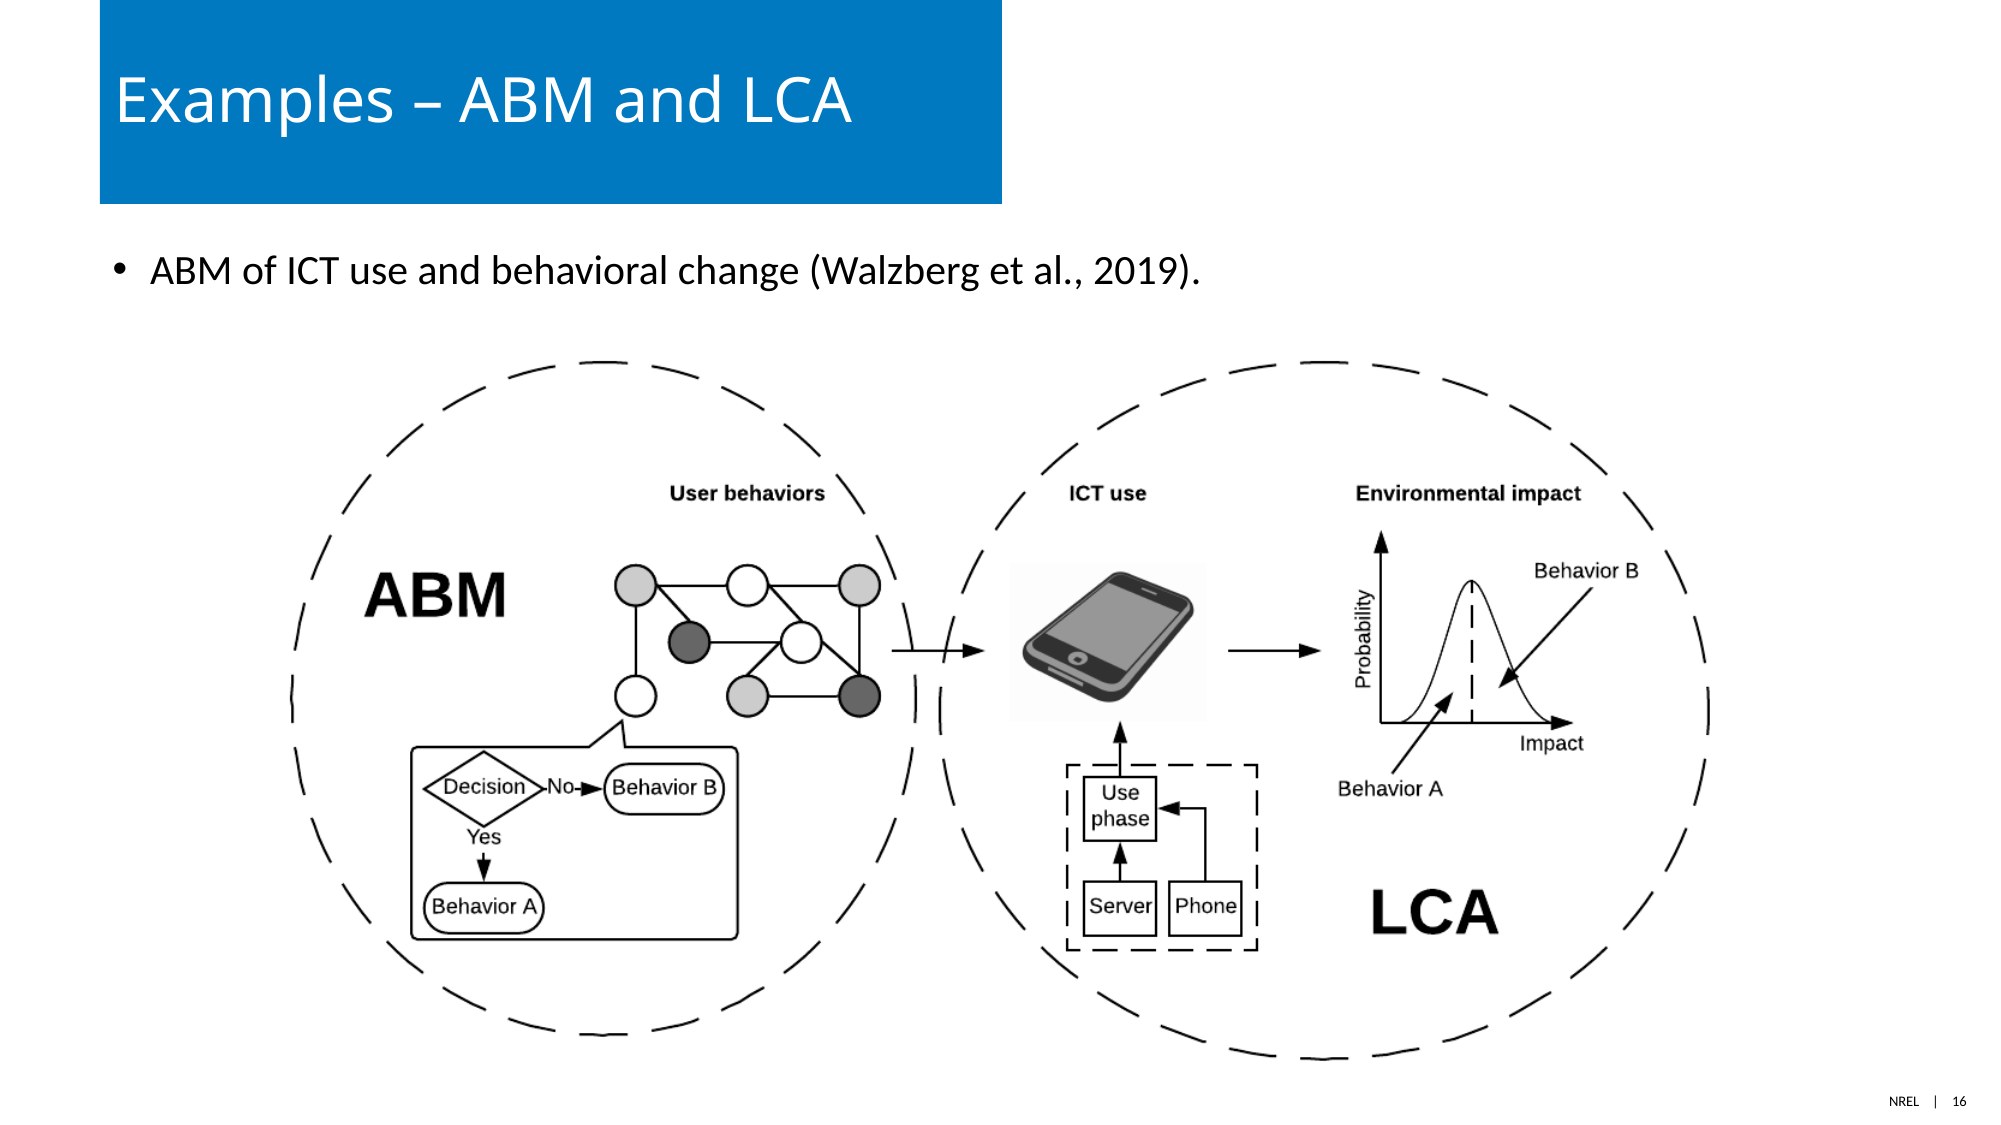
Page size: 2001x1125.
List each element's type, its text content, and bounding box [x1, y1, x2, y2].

title Examples – ABM and LCA [99, 0, 1002, 204]
list ABM of ICT use and behavioral change (Walzberg et al., 2019). [97, 241, 1929, 1038]
picture [274, 348, 1726, 1075]
